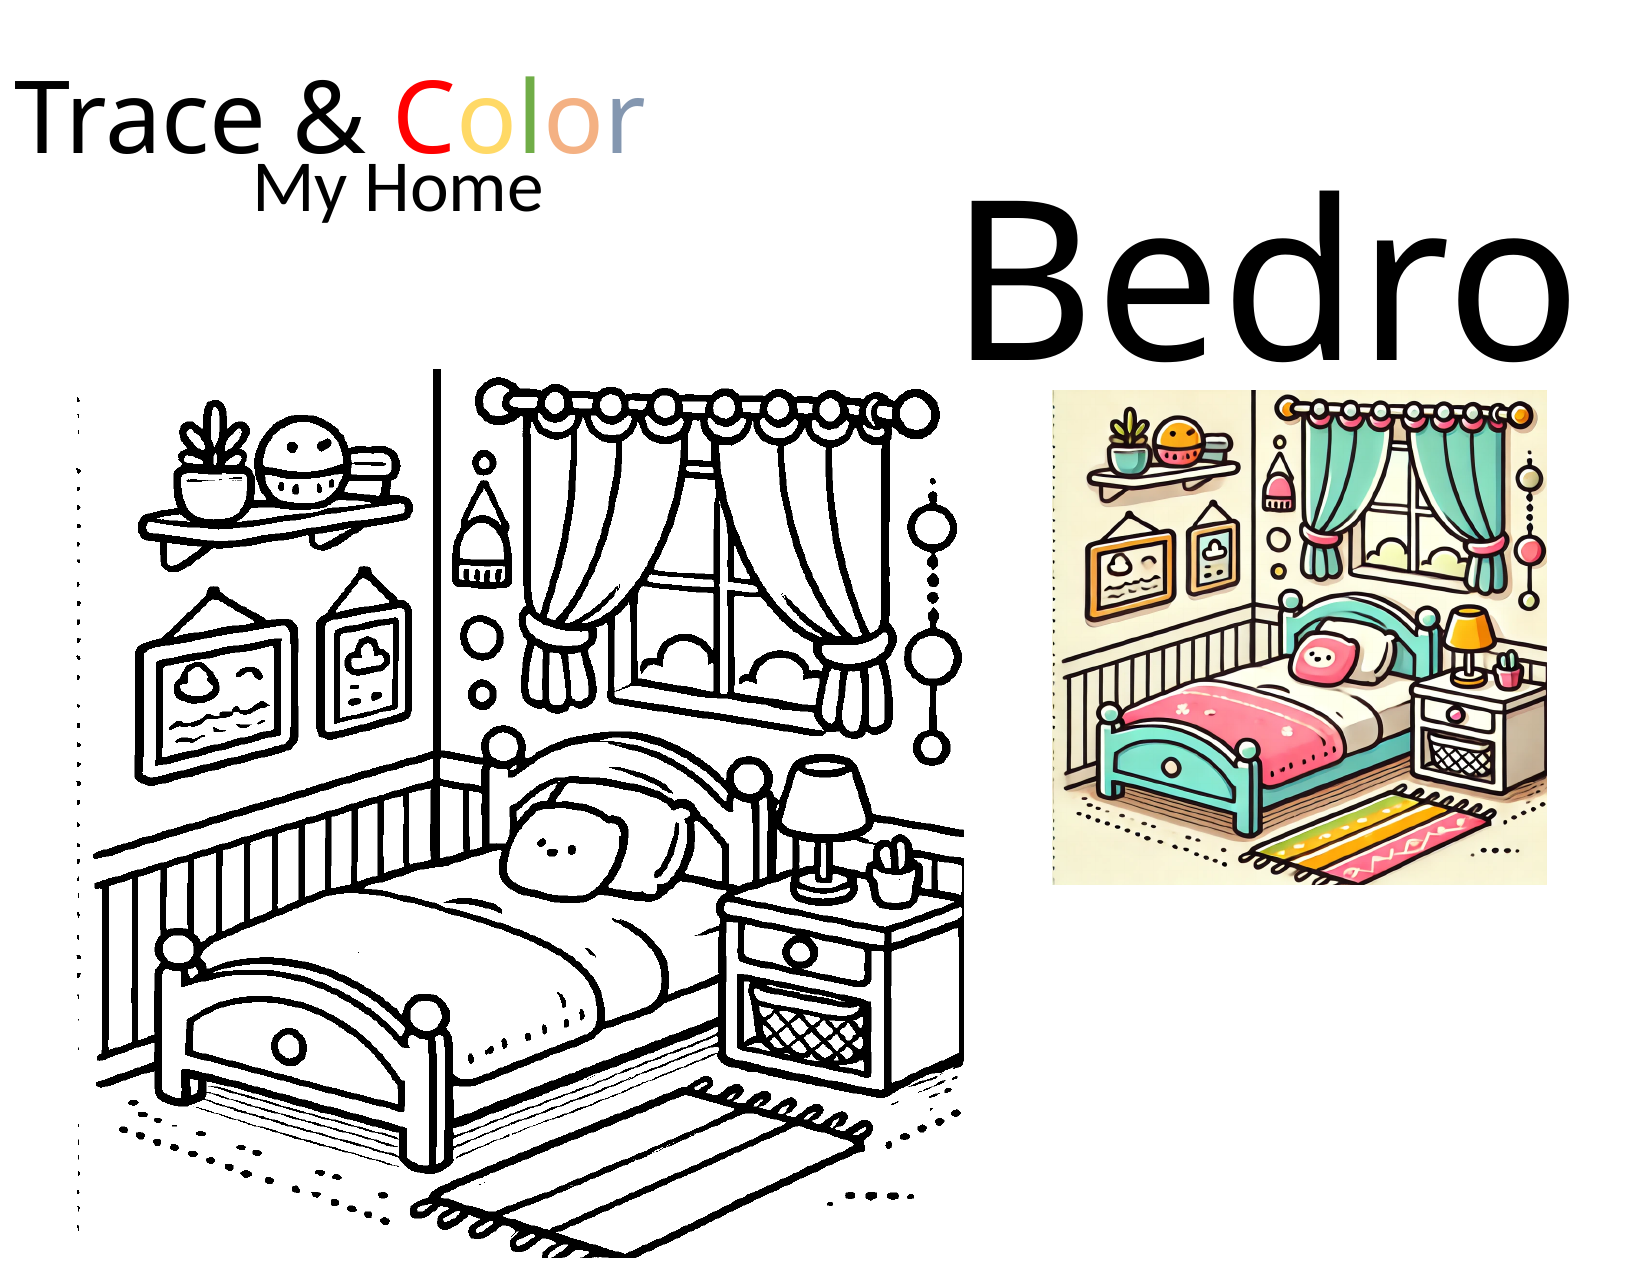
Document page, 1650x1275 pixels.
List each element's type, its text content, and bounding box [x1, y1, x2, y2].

text_box Trace & Color [0, 45, 827, 181]
picture [1052, 390, 1547, 885]
text_box Bedroom [895, 130, 1636, 681]
picture [75, 369, 964, 1258]
text_box My Home [14, 130, 783, 234]
